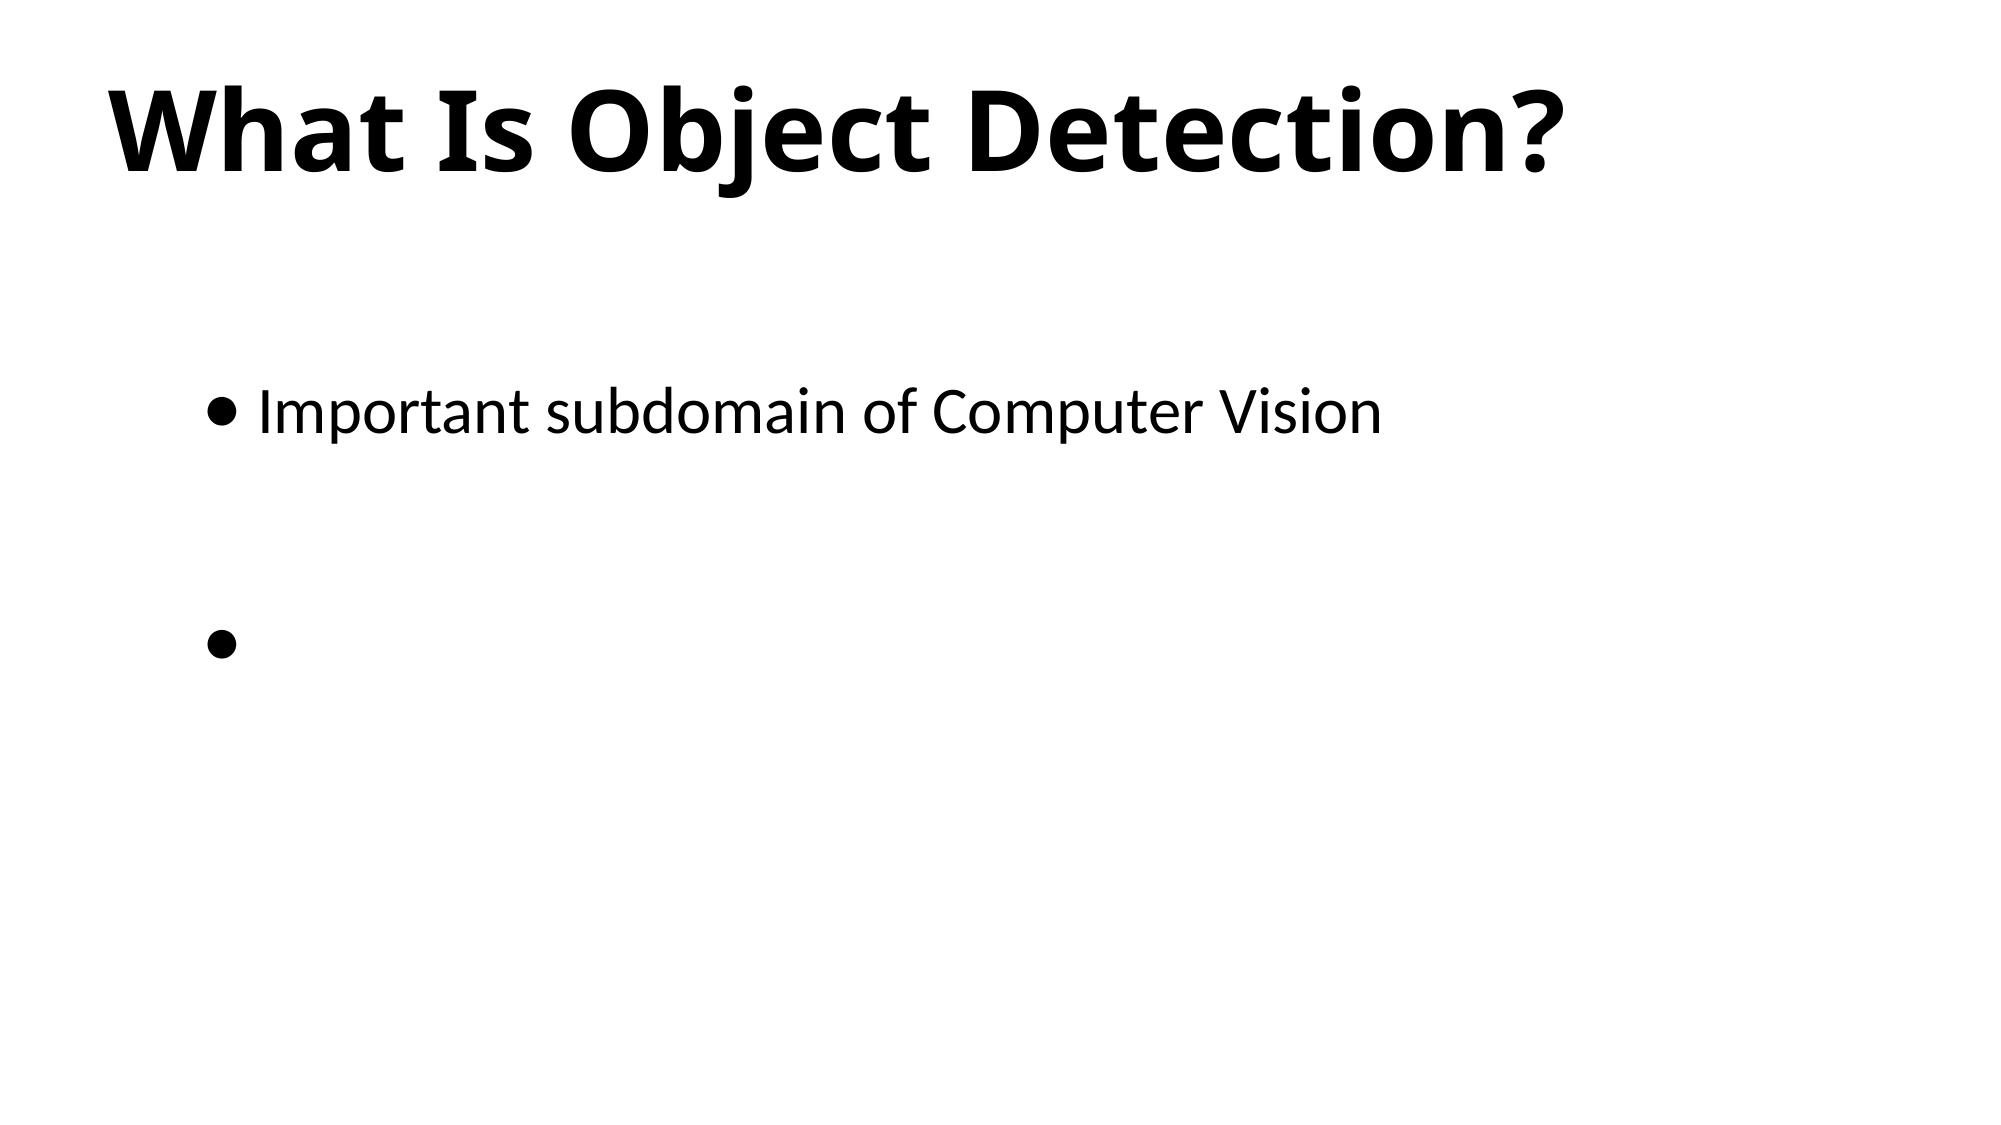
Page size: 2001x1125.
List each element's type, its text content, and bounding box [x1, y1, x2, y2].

text_box Important subdomain of Computer Vision [187, 343, 1813, 1031]
text_box What Is Object Detection? [24, 13, 1650, 257]
